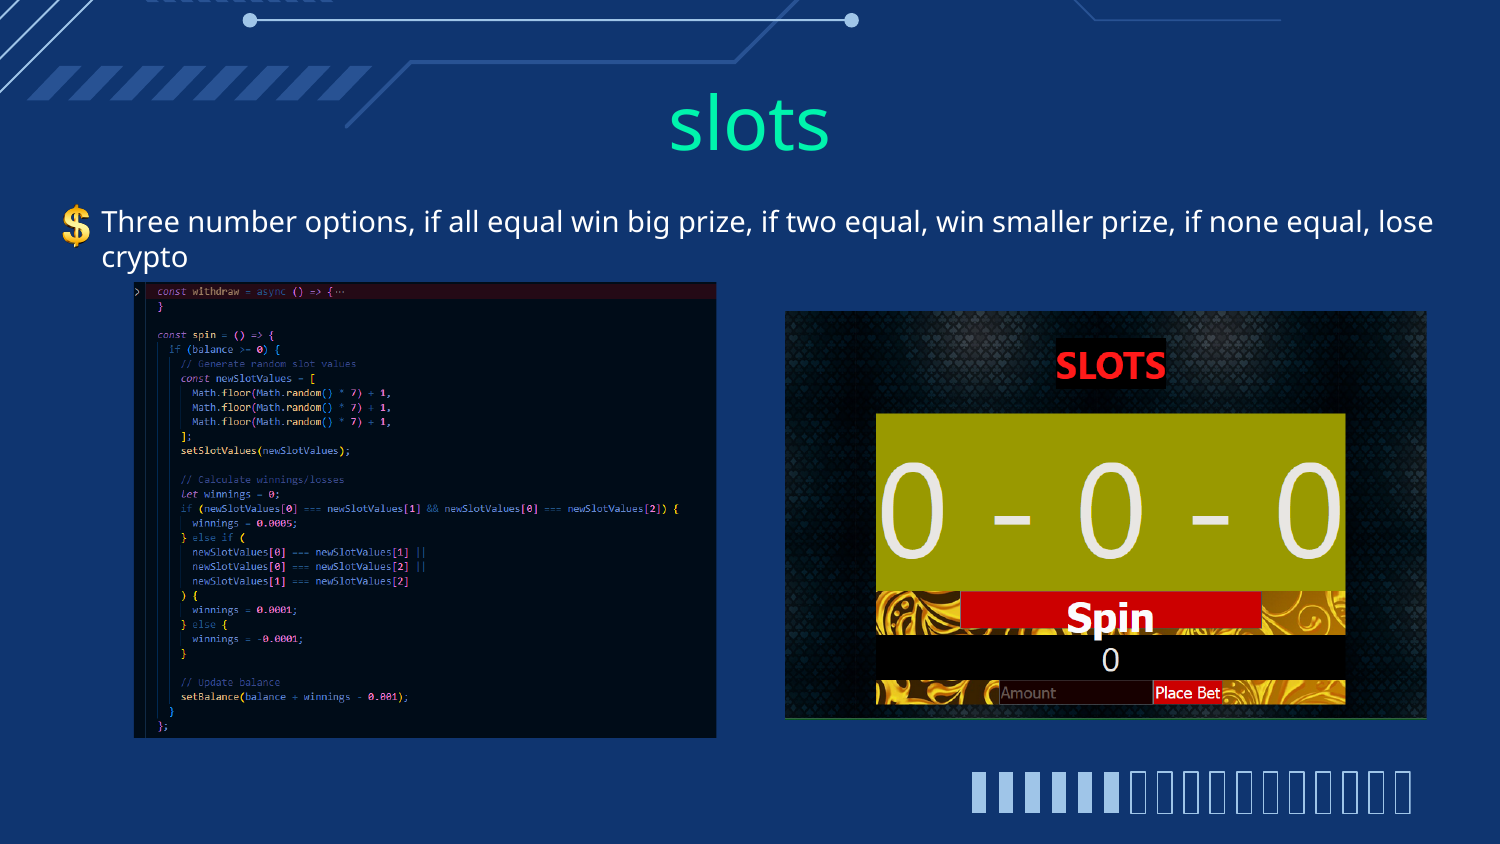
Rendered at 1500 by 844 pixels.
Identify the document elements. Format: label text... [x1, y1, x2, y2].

list Three number options, if all equal win big prize, if two equal, win smaller prize, if none equal, lose crypto [101, 203, 1439, 750]
picture [784, 311, 1427, 721]
picture [133, 281, 717, 738]
title slots [118, 75, 1382, 156]
picture [60, 203, 93, 249]
